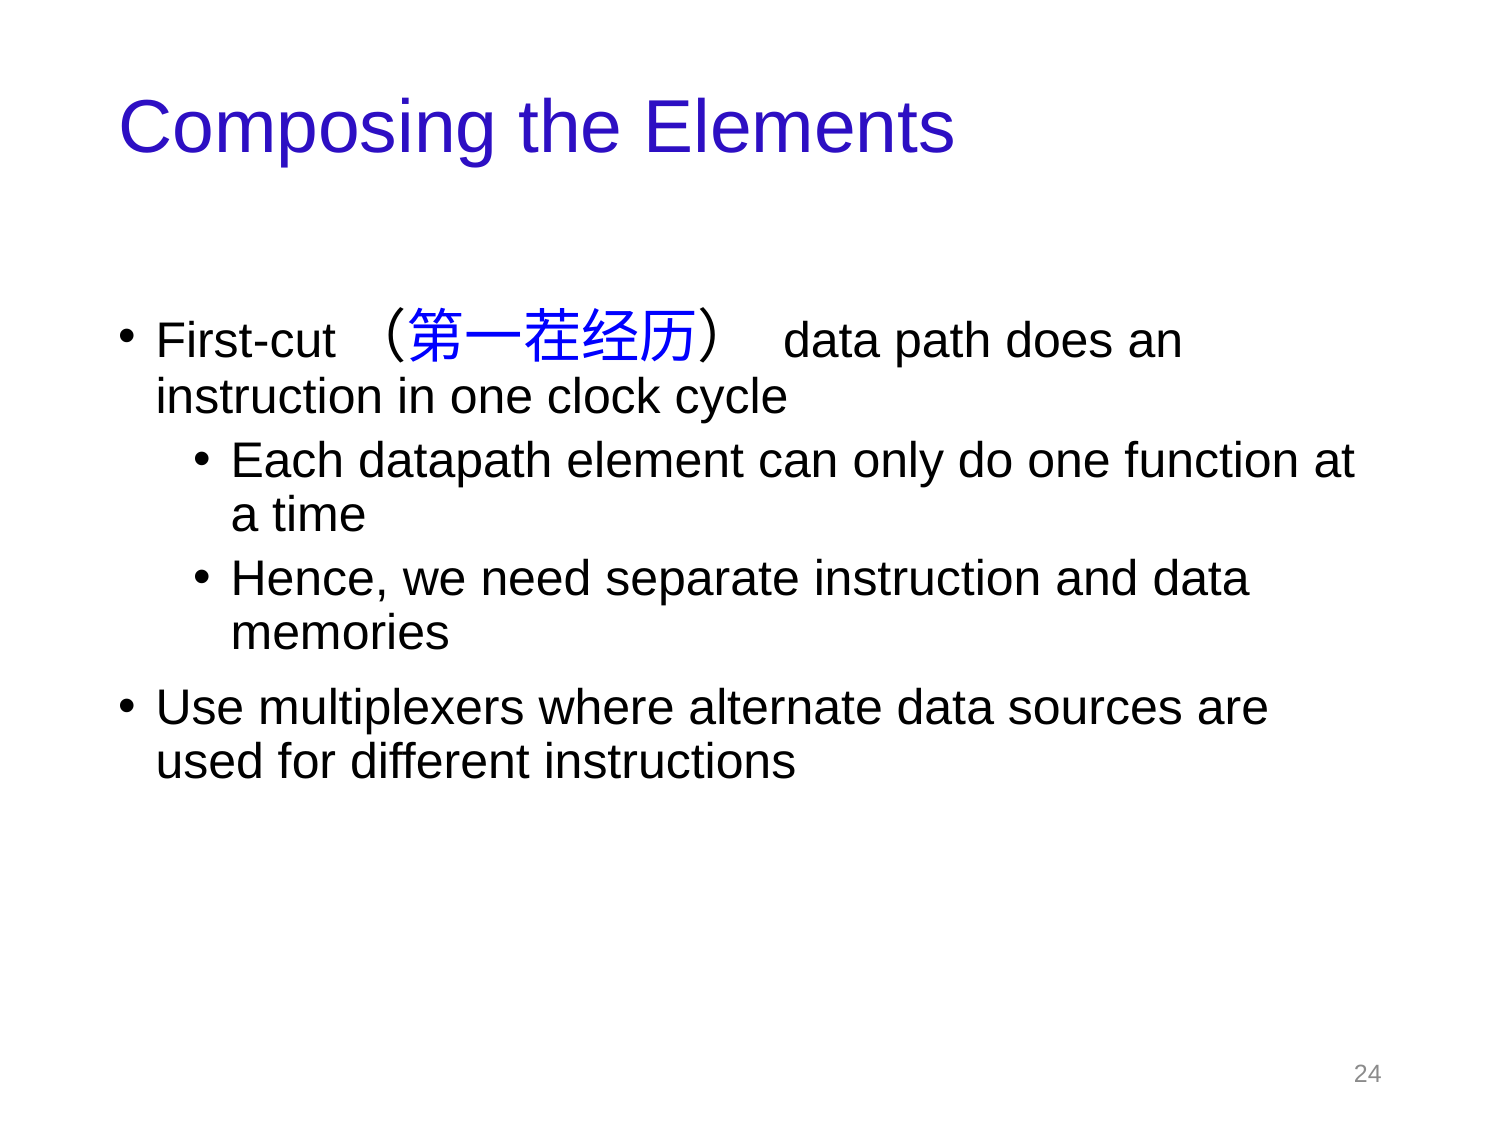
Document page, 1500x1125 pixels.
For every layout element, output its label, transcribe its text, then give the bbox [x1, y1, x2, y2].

list First-cut（第一茬经历） data path does an instruction in one clock cycle Each datapath element can only do one function at a time Hence, we need separate instruction and data memories Use multiplexers where alternate data sources are used for different instructions [103, 299, 1397, 1014]
slide_number 24 [1059, 1042, 1397, 1103]
title Composing the Elements [103, 59, 1397, 197]
